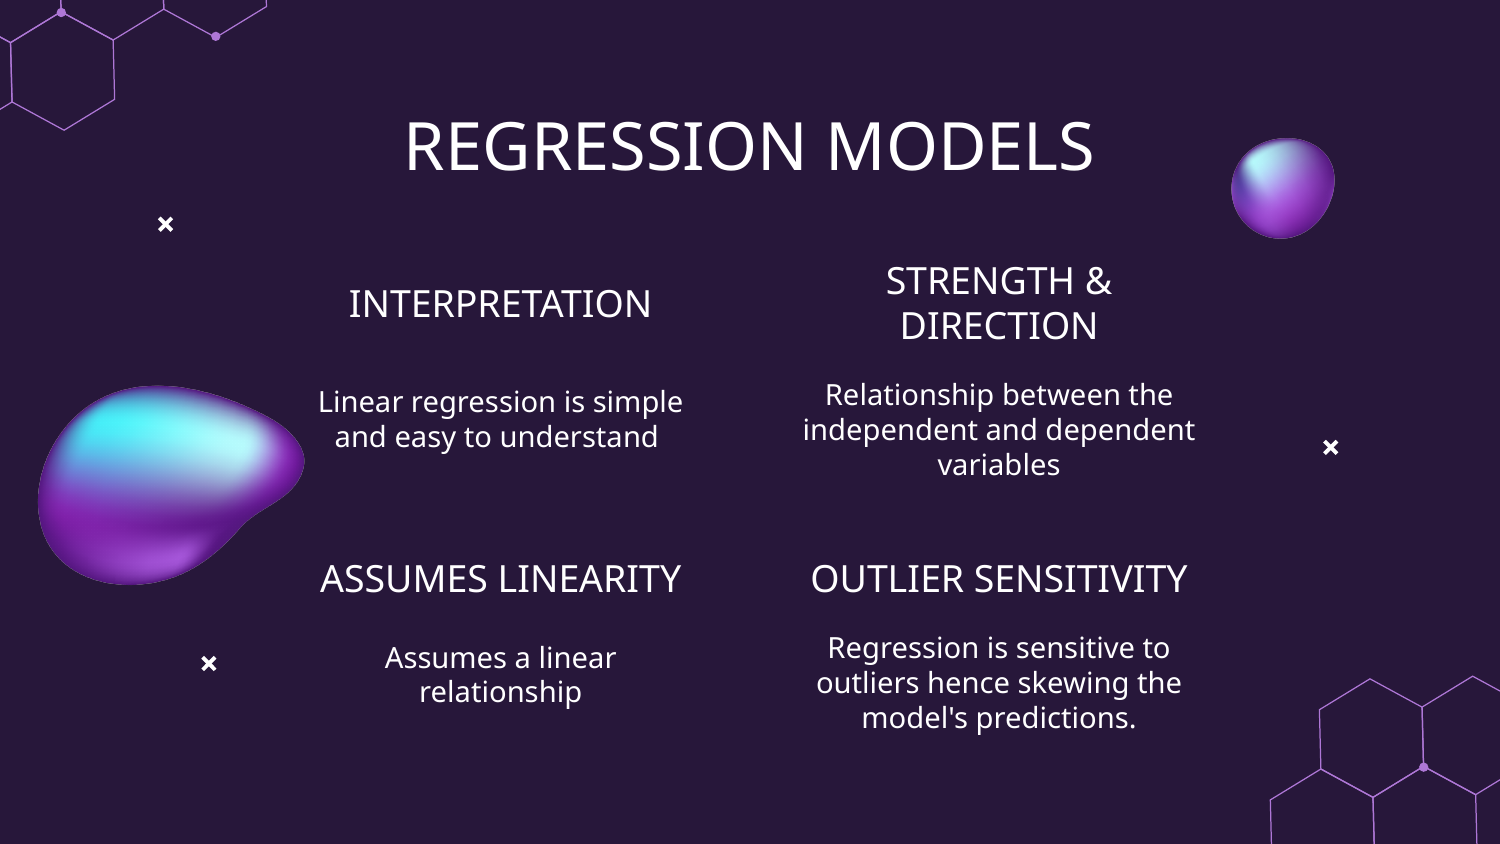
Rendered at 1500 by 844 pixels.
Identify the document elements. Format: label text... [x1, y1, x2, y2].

picture [1218, 124, 1351, 252]
subtitle STRENGTH & DIRECTION [786, 286, 1212, 361]
title REGRESSION MODELS [118, 88, 1382, 183]
subtitle ASSUMES LINEARITY [287, 539, 714, 615]
subtitle Assumes a linear relationship [287, 623, 714, 704]
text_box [159, 217, 173, 231]
picture [6, 340, 325, 642]
subtitle OUTLIER SENSITIVITY [786, 539, 1212, 615]
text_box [202, 657, 216, 671]
subtitle Relationship between the independent and dependent variables [786, 361, 1212, 442]
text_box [1324, 440, 1338, 454]
subtitle Linear regression is simple and easy to understand [287, 368, 714, 449]
subtitle INTERPRETATION [275, 265, 727, 341]
subtitle Regression is sensitive to outliers hence skewing the model's predictions. [786, 615, 1212, 695]
